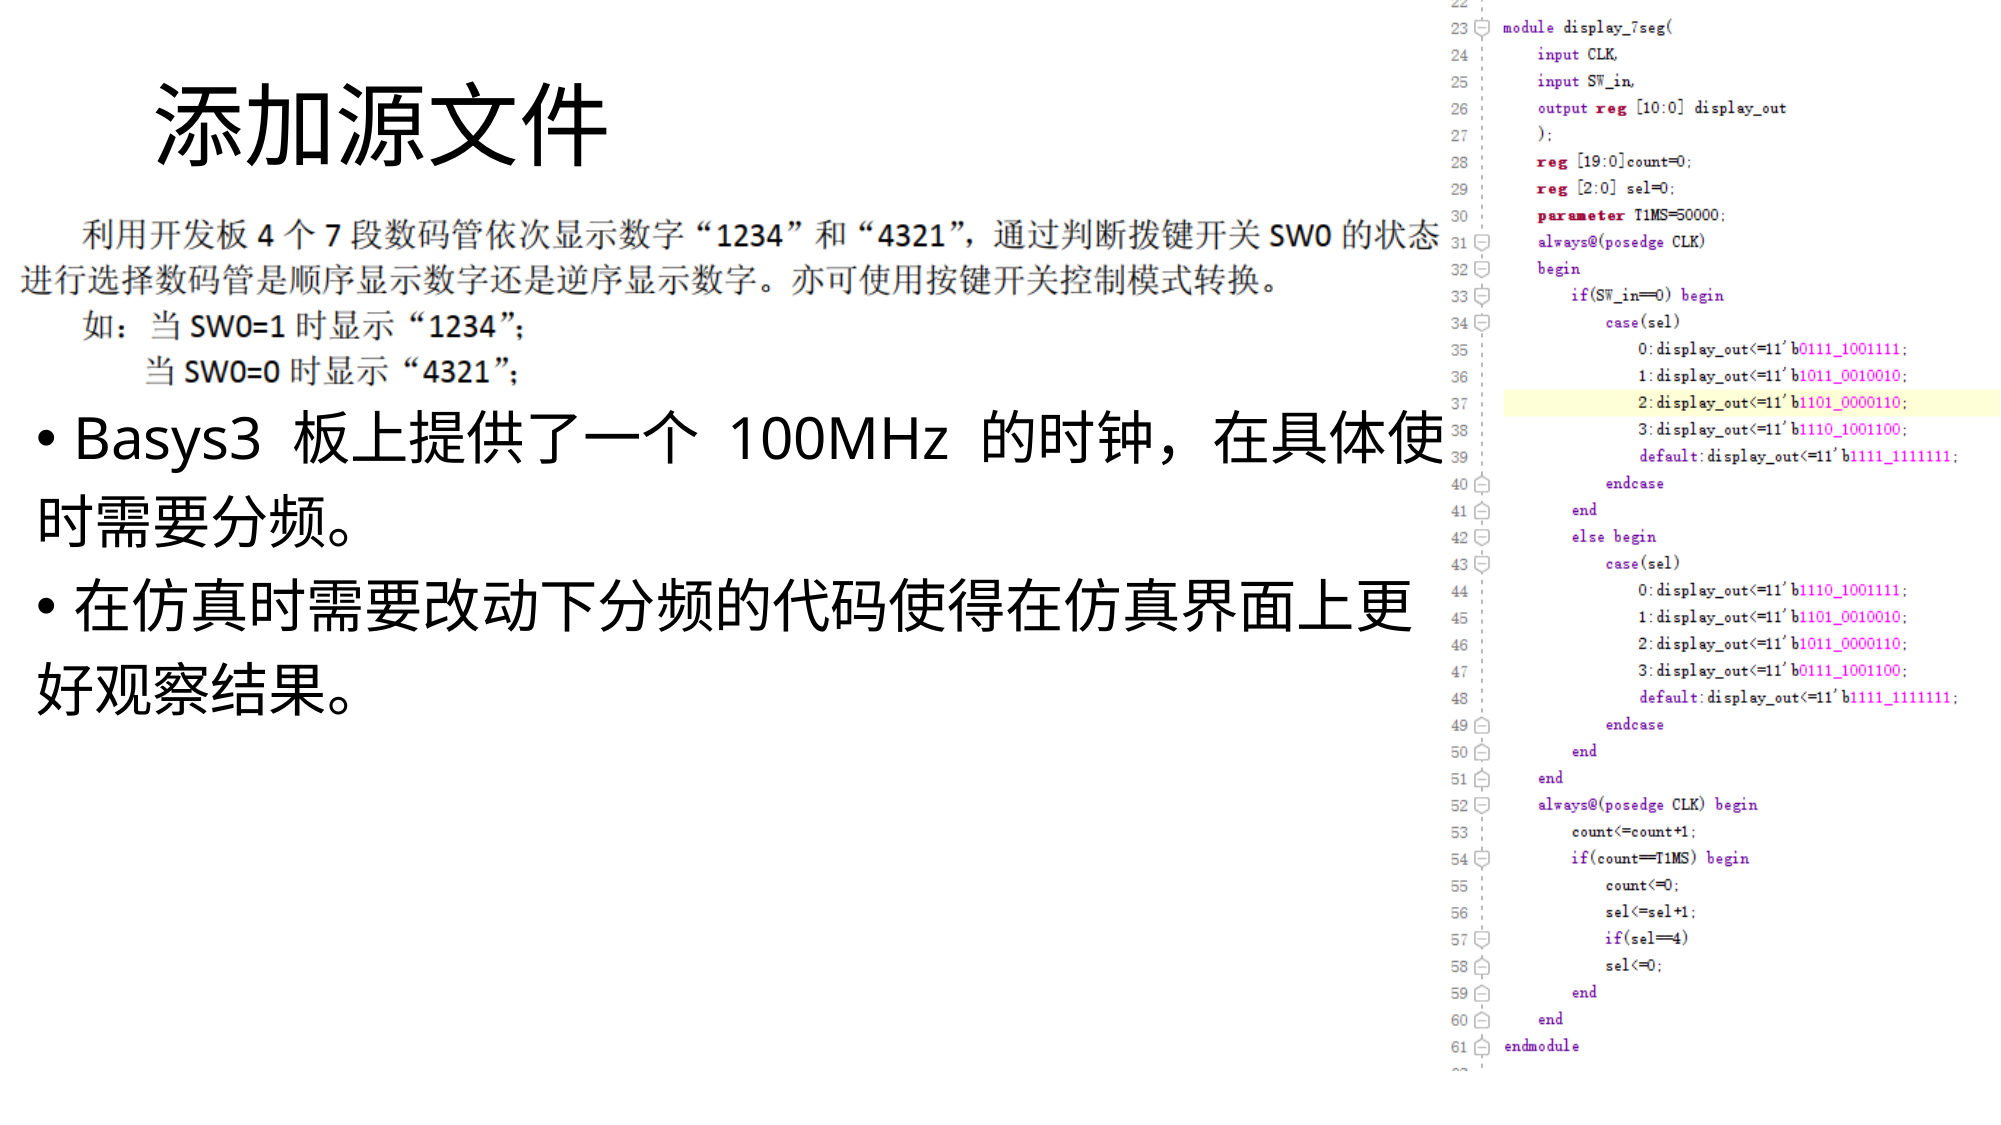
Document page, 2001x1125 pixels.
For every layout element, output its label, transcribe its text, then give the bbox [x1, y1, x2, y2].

list Basys3 板上提供了一个 100MHz 的时钟，在具体使用 时需要分频。 在仿真时需要改动下分频的代码使得在仿真界面上更 好观察结果。 [21, 402, 1442, 1001]
title 添加源文件 [137, 59, 1442, 201]
picture [6, 0, 2000, 1071]
